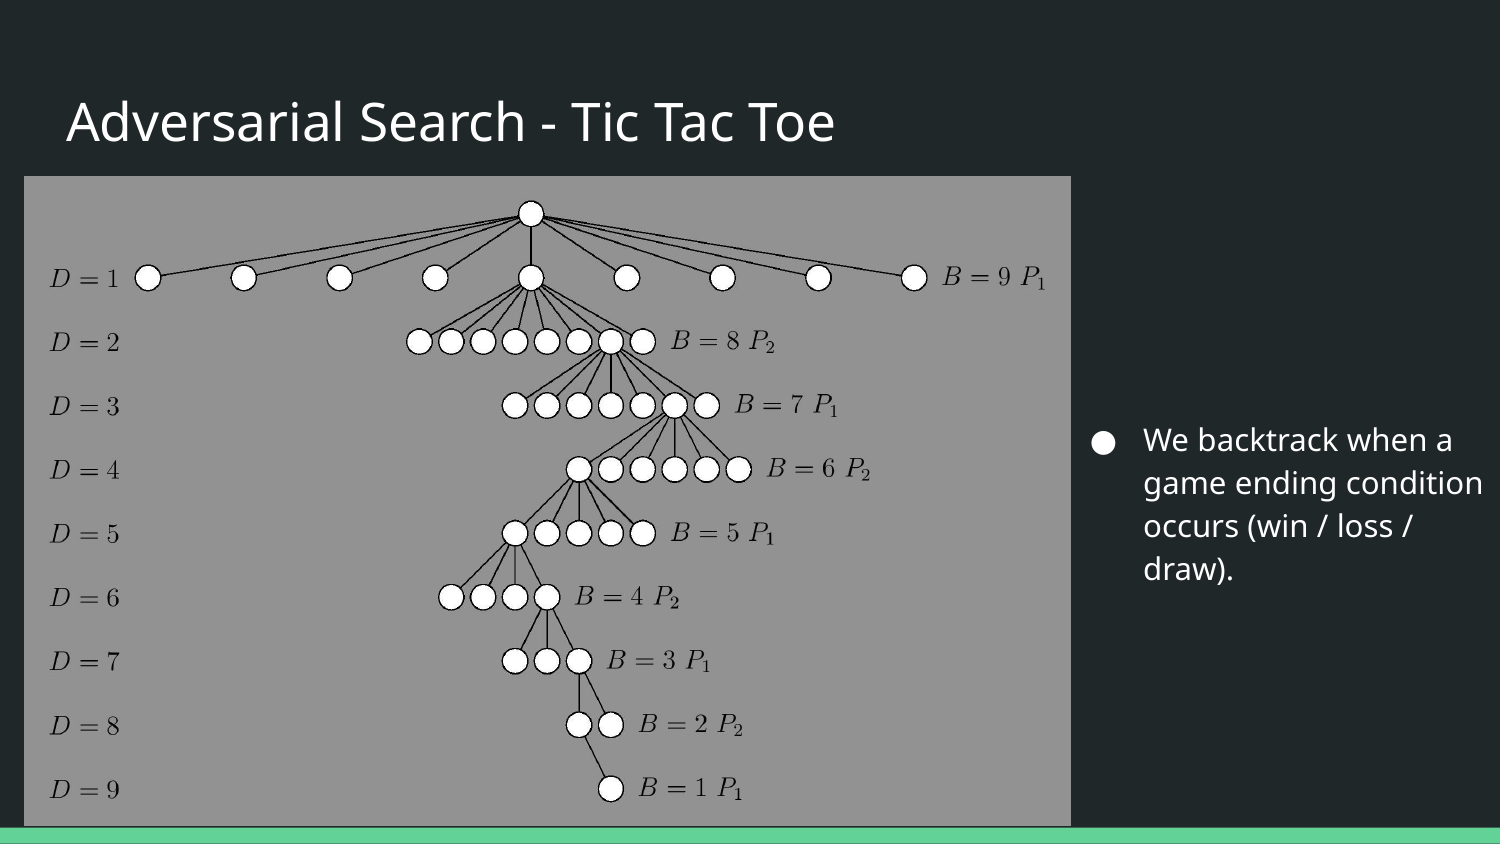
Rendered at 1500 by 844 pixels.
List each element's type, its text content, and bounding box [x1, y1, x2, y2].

list We backtrack when a game ending condition occurs (win / loss / draw). [1072, 176, 1500, 826]
picture [24, 175, 1071, 826]
title Adversarial Search - Tic Tac Toe [51, 72, 1449, 167]
